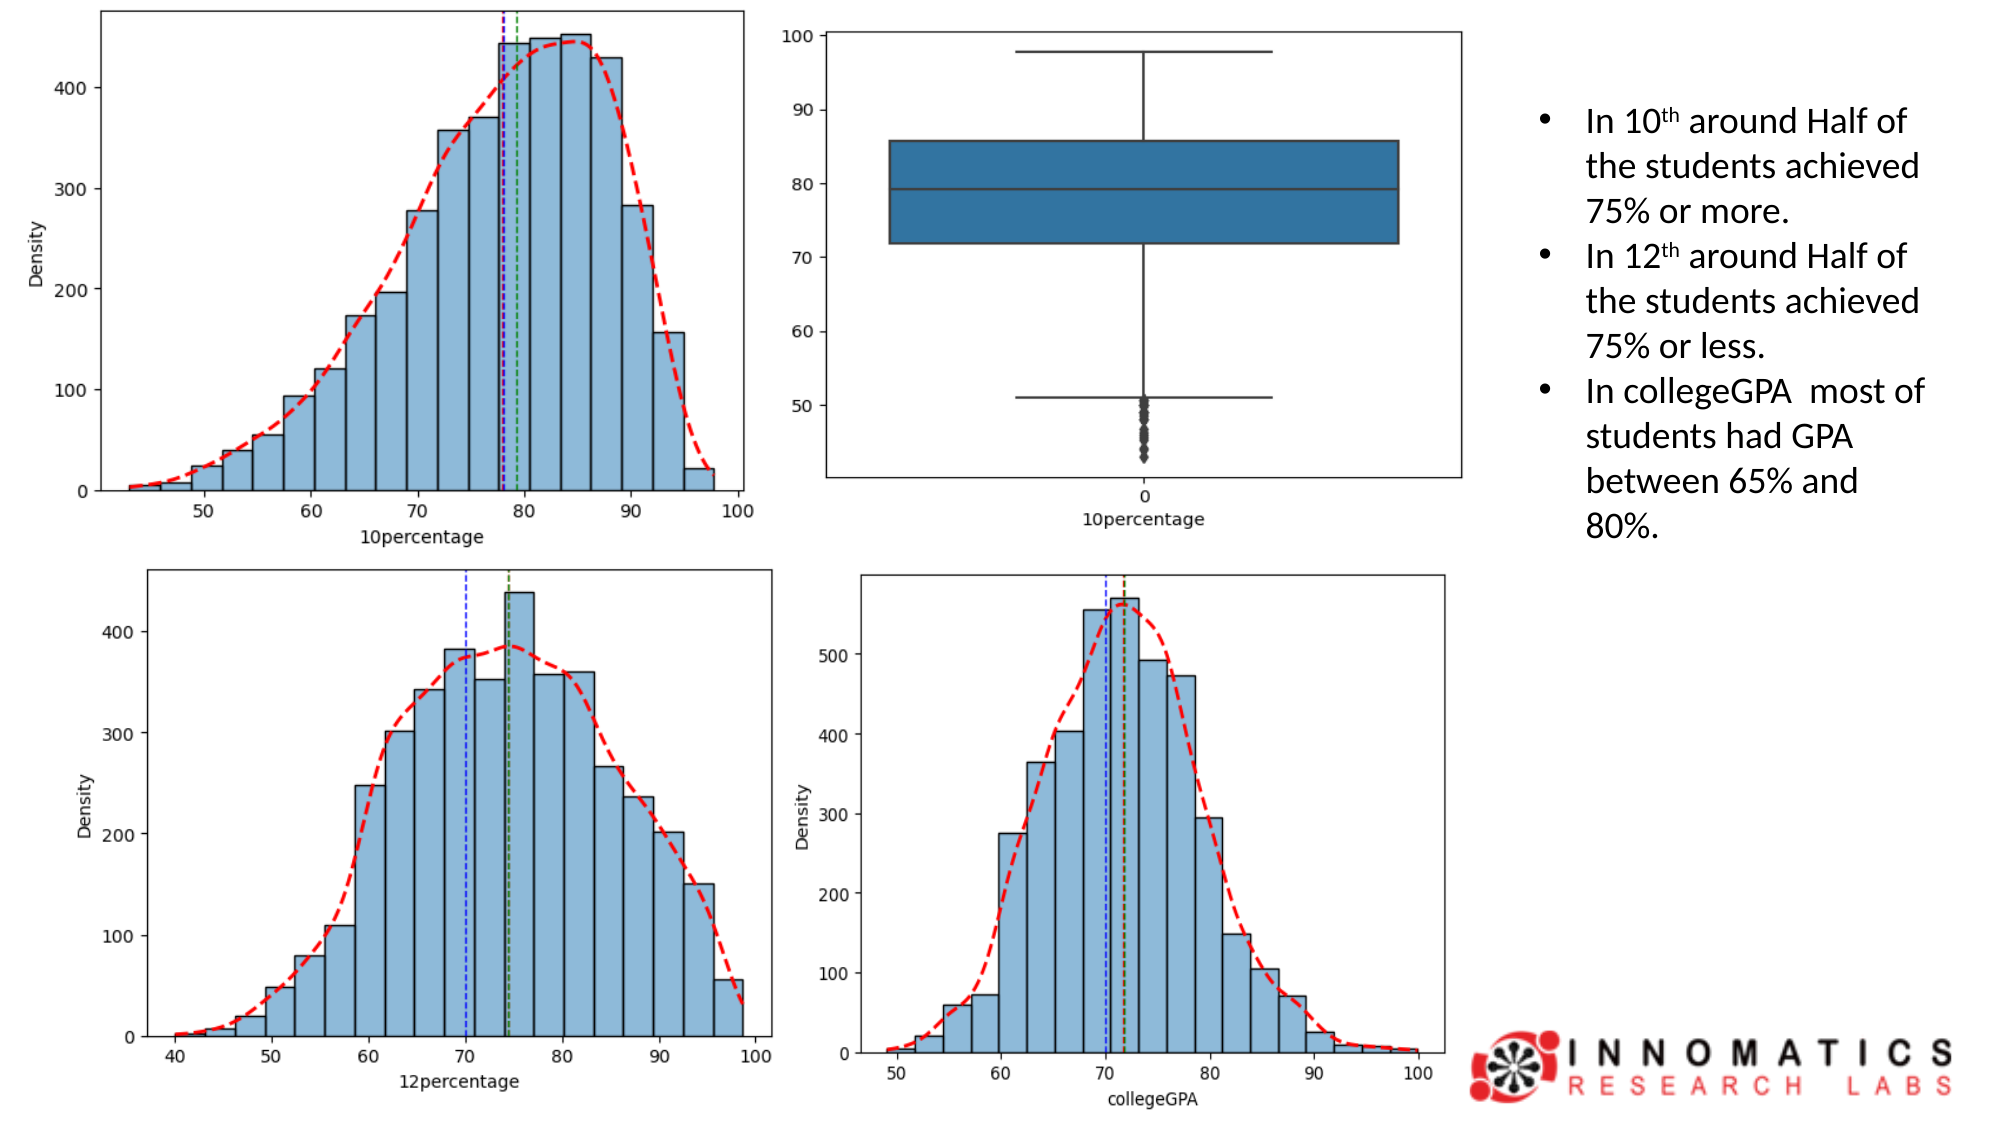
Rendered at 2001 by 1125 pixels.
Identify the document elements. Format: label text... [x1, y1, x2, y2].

picture [15, 0, 1975, 1125]
text_box In 10th around Half of the students achieved 75% or more. In 12th around Half of the students achieved 75% or less. In collegeGPA most of students had GPA between 65% and 80%. [1523, 89, 1946, 554]
